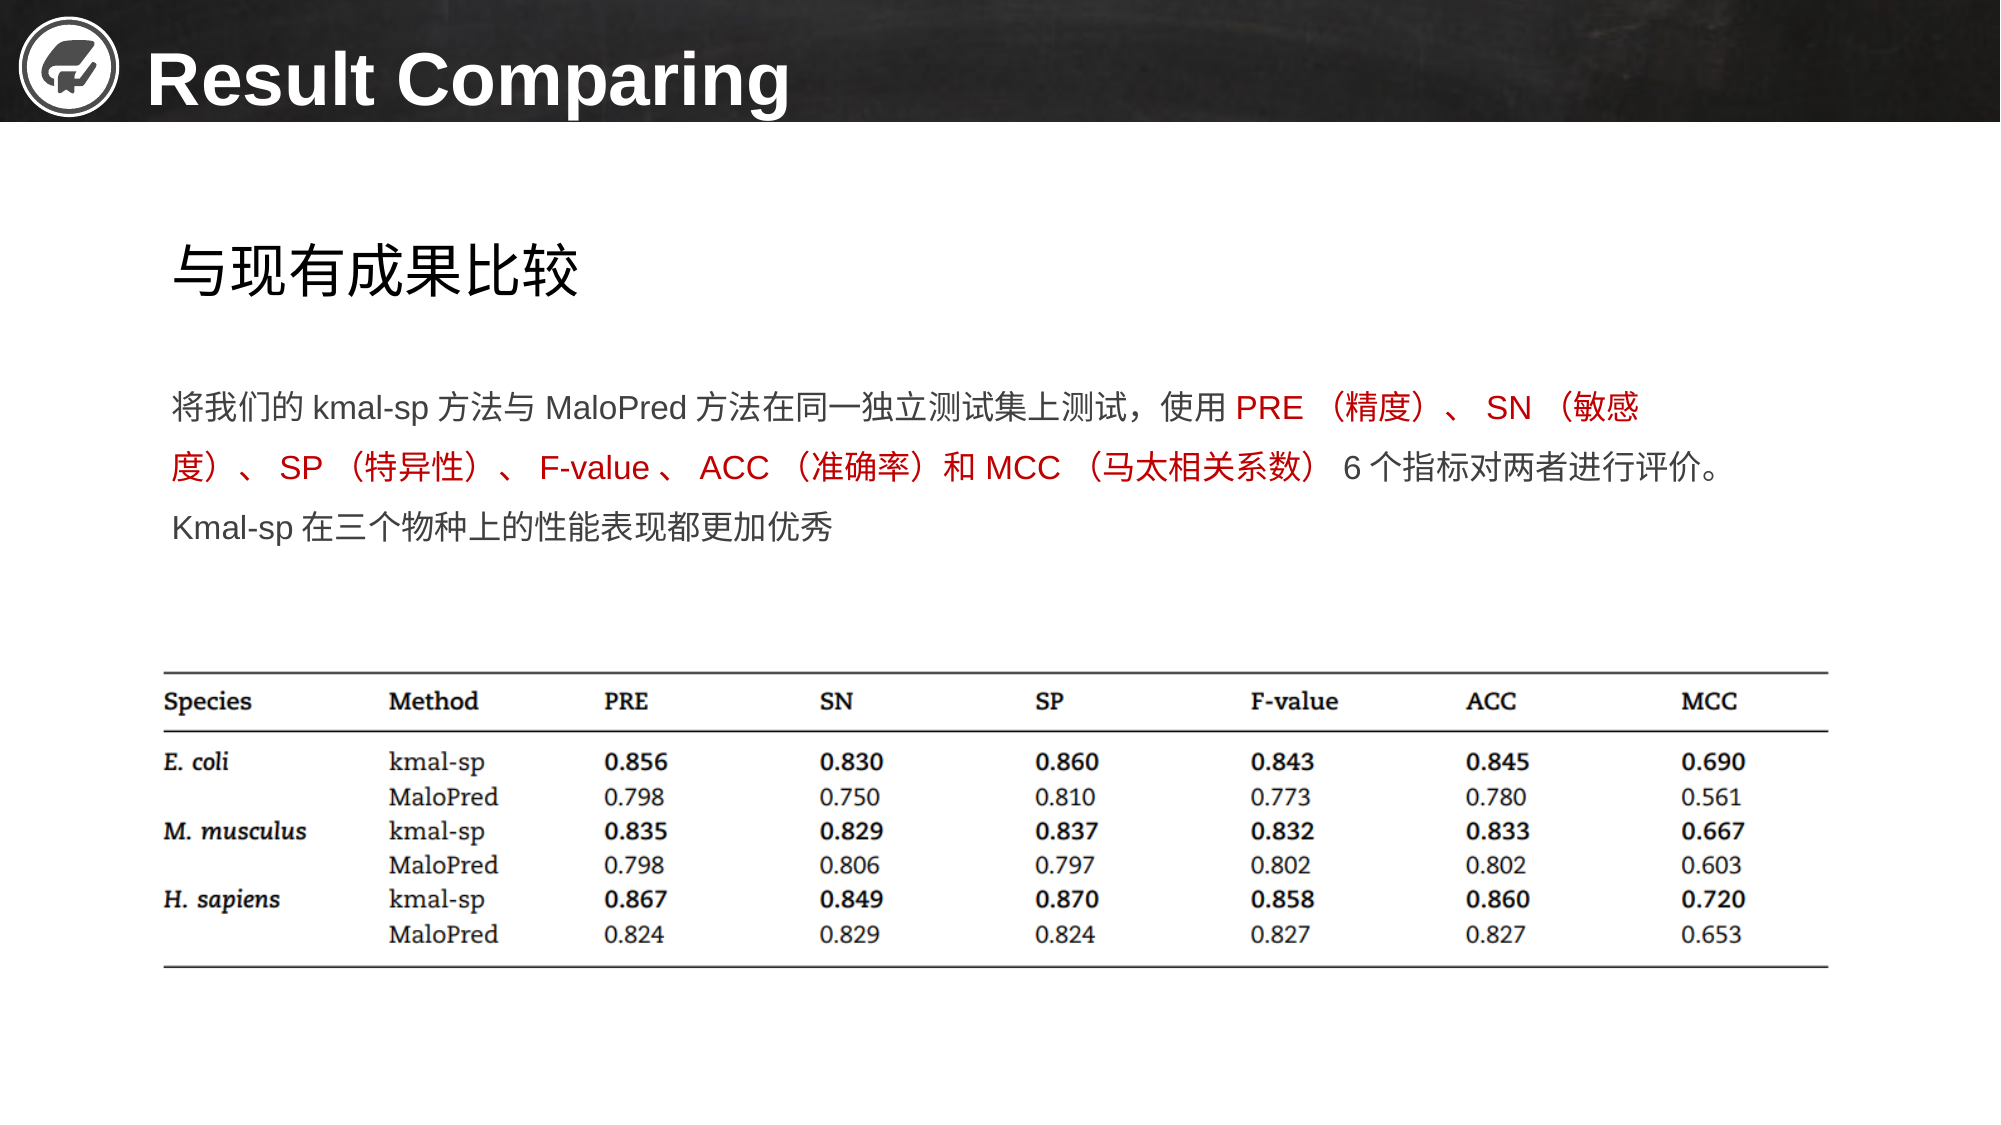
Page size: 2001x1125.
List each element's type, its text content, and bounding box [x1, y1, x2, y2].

picture [154, 663, 1845, 988]
picture [1069, 0, 2000, 122]
text_box 与现有成果比较 [157, 227, 702, 312]
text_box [20, 18, 118, 116]
picture [0, 0, 132, 122]
text_box 将我们的kmal-sp方法与MaloPred方法在同一独立测试集上测试，使用PRE（精度）、SN（敏感度）、SP（特异性）、F-value、ACC（准确率）和MCC（马太相关系数）6个指标对两者进行评价。Kmal-sp在三个物种上的性能表现都更加优秀 [156, 359, 1722, 554]
text_box Result Comparing [132, 0, 1069, 128]
